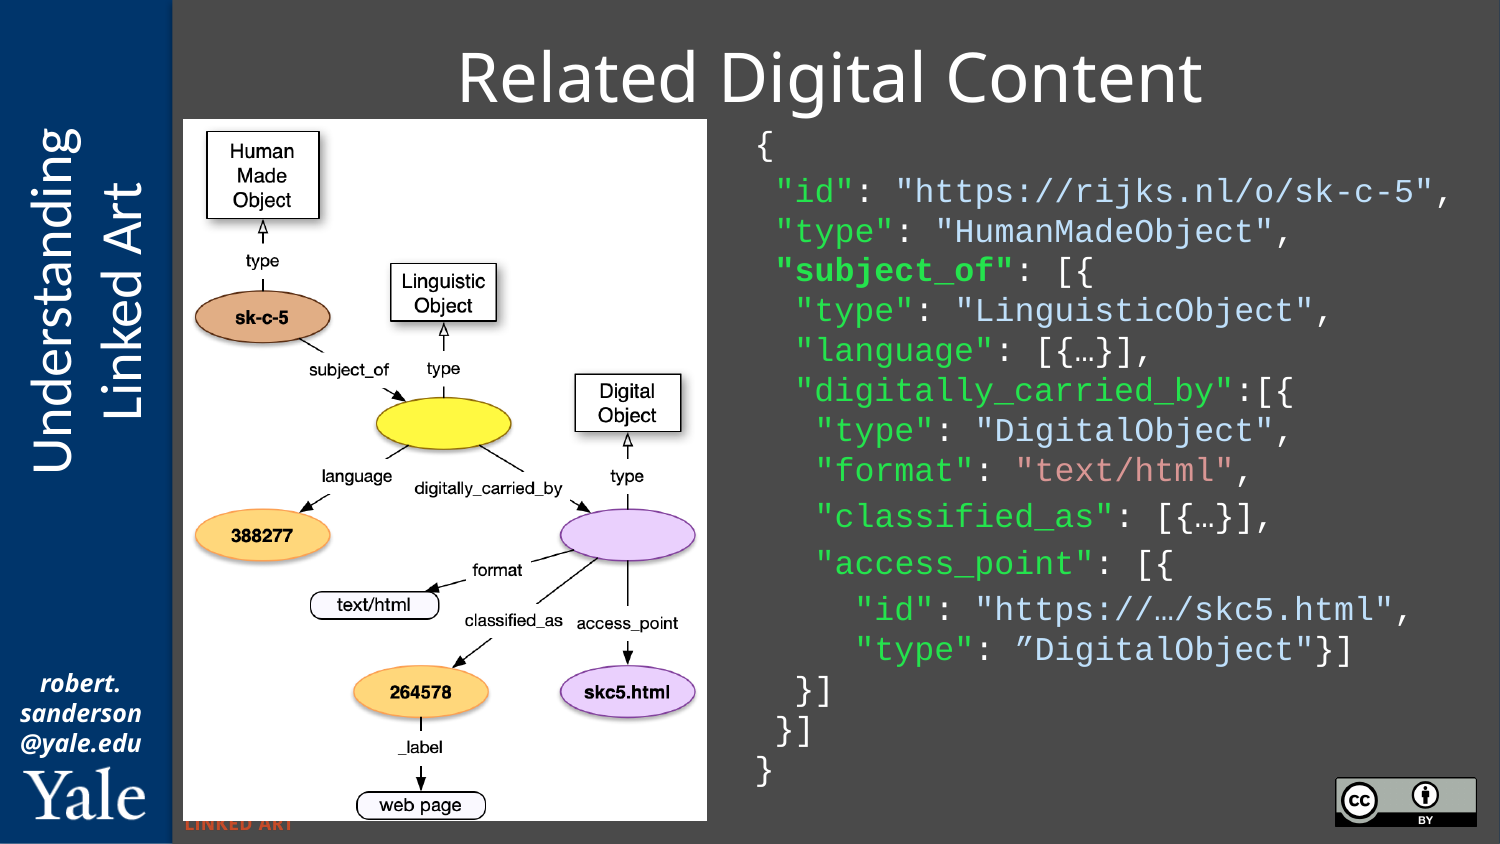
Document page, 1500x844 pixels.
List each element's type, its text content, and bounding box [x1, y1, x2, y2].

picture [183, 119, 708, 844]
title Related Digital Content [183, 9, 1477, 141]
text_box { "id": "https://rijks.nl/o/sk-c-5", "type": "HumanMadeObject", "subject_of": [{ "type": "LinguisticObject", "language": [{…}], "digitally_carried_by":[{ "type": "DigitalObject", "format": "text/html", "classified_as": [{…}], "access_point": [{ "id": "https://…/skc5.html", "type": ”DigitalObject"}] }] }] } [739, 114, 1500, 835]
picture [23, 731, 149, 844]
